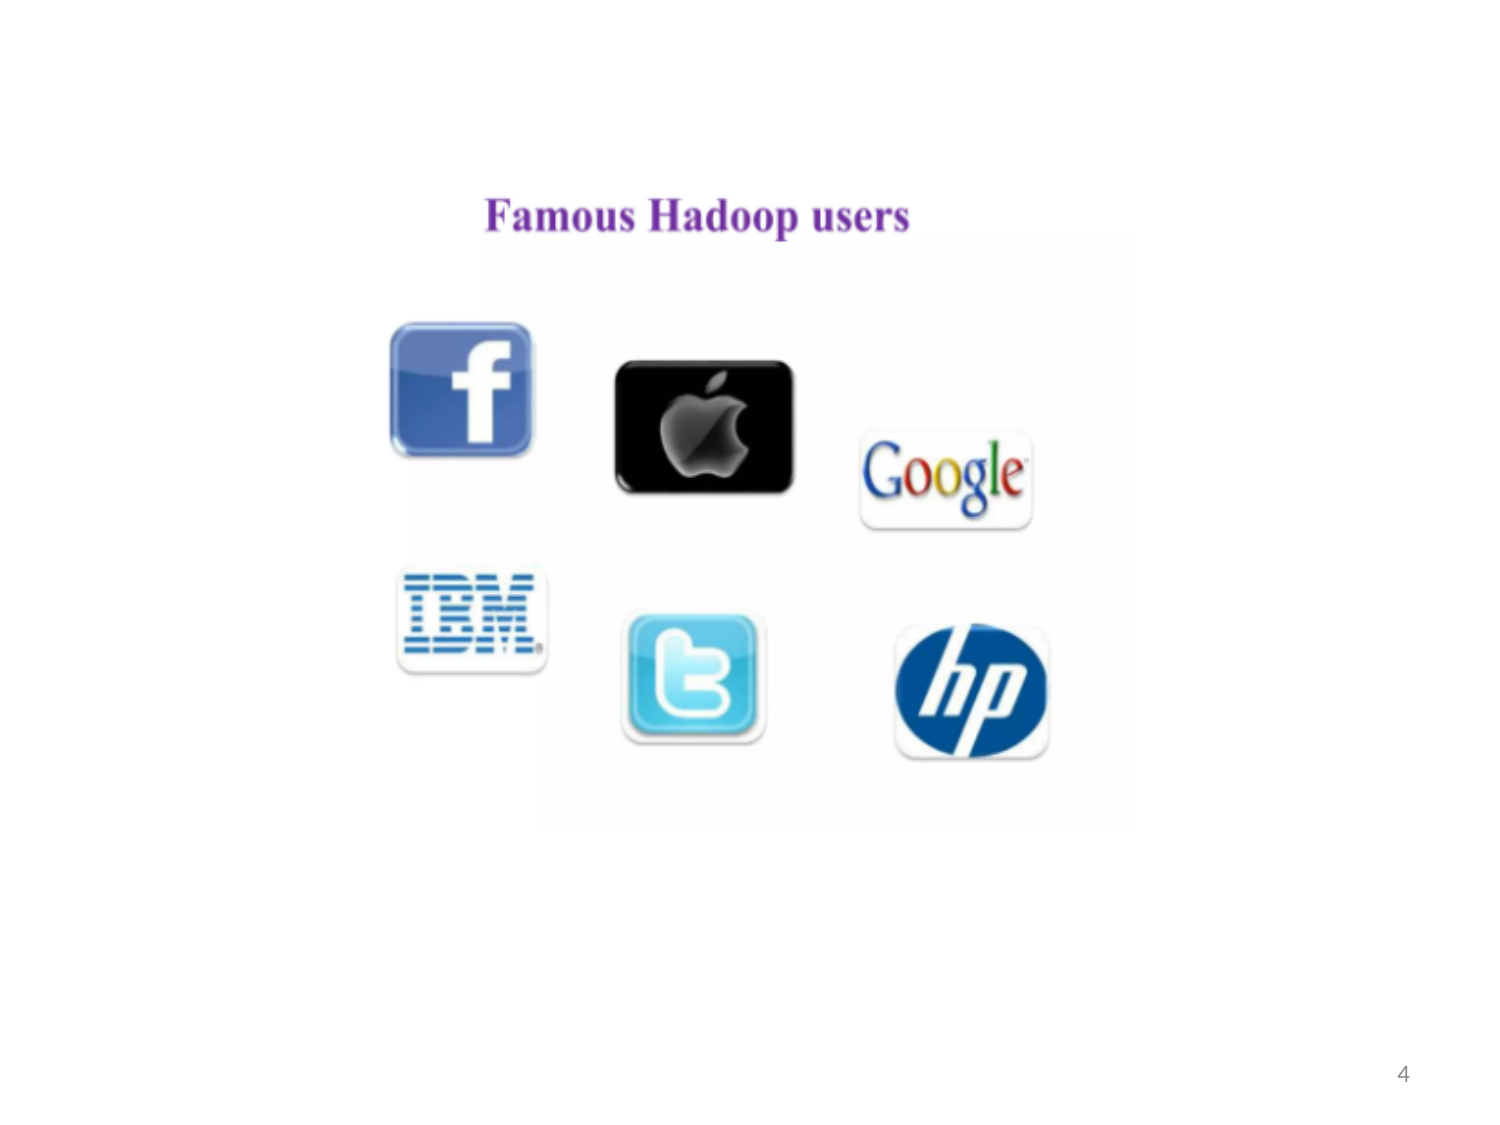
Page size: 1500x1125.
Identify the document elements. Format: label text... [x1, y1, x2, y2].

picture [299, 162, 1201, 831]
slide_number 4 [1074, 1042, 1425, 1103]
